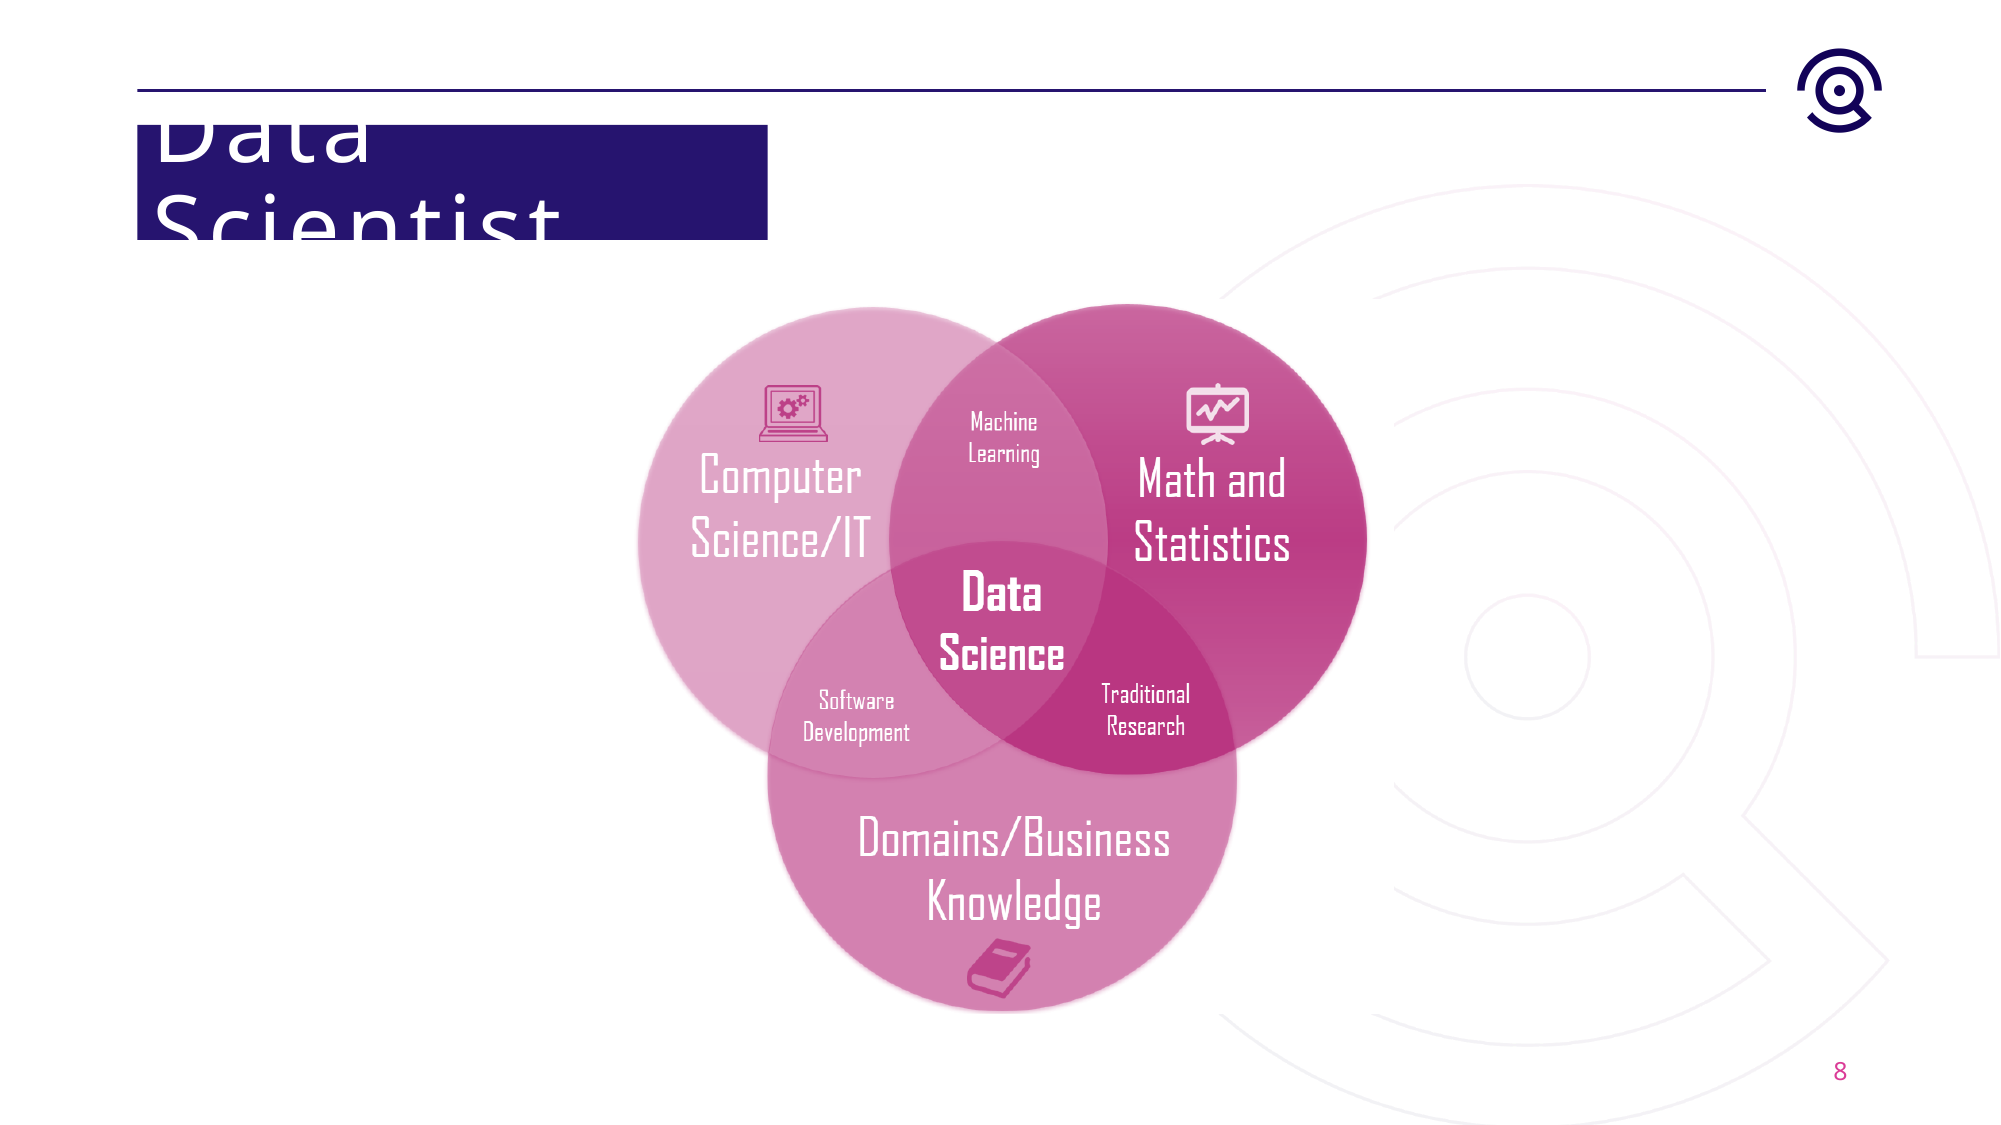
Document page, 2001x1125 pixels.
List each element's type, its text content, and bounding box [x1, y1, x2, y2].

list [606, 299, 1394, 1014]
title Data Scientist [137, 124, 768, 240]
slide_number 8 [1412, 1042, 1863, 1103]
